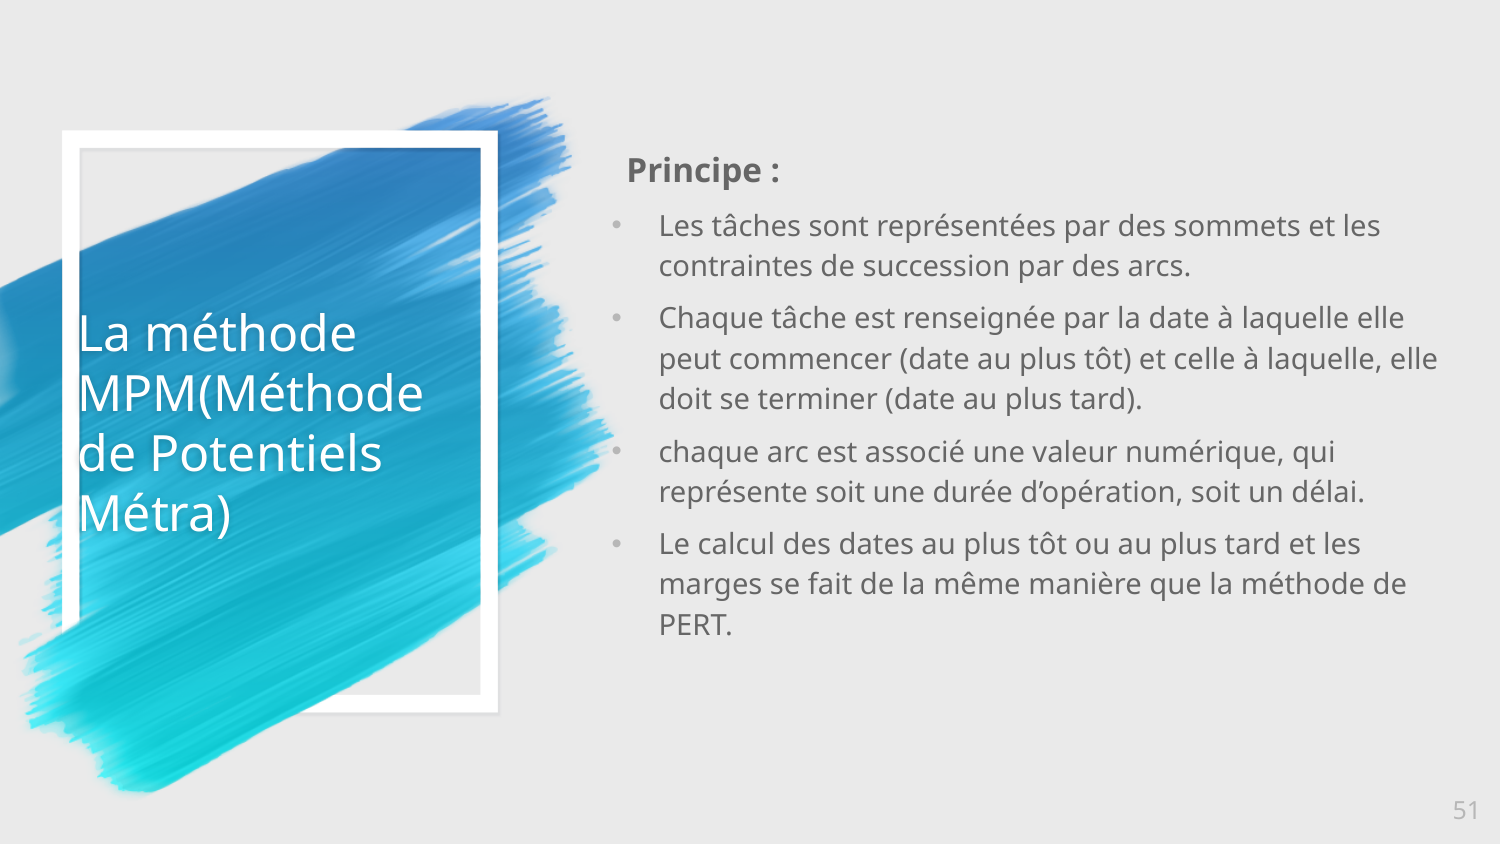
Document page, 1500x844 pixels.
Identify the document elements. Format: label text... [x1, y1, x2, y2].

list Principe : Les tâches sont représentées par des sommets et les contraintes de succession par des arcs. Chaque tâche est renseignée par la date à laquelle elle peut commencer (date au plus tôt) et celle à laquelle, elle doit se terminer (date au plus tard). chaque arc est associé une valeur numérique, qui représente soit une durée d’opération, soit un délai. Le calcul des dates au plus tôt ou au plus tard et les marges se fait de la même manière que la méthode de PERT. [611, 101, 1463, 780]
picture [0, 0, 1500, 844]
slide_number 51 [1391, 779, 1482, 844]
title La méthode MPM(Méthode de Potentiels Métra) [77, 148, 487, 695]
